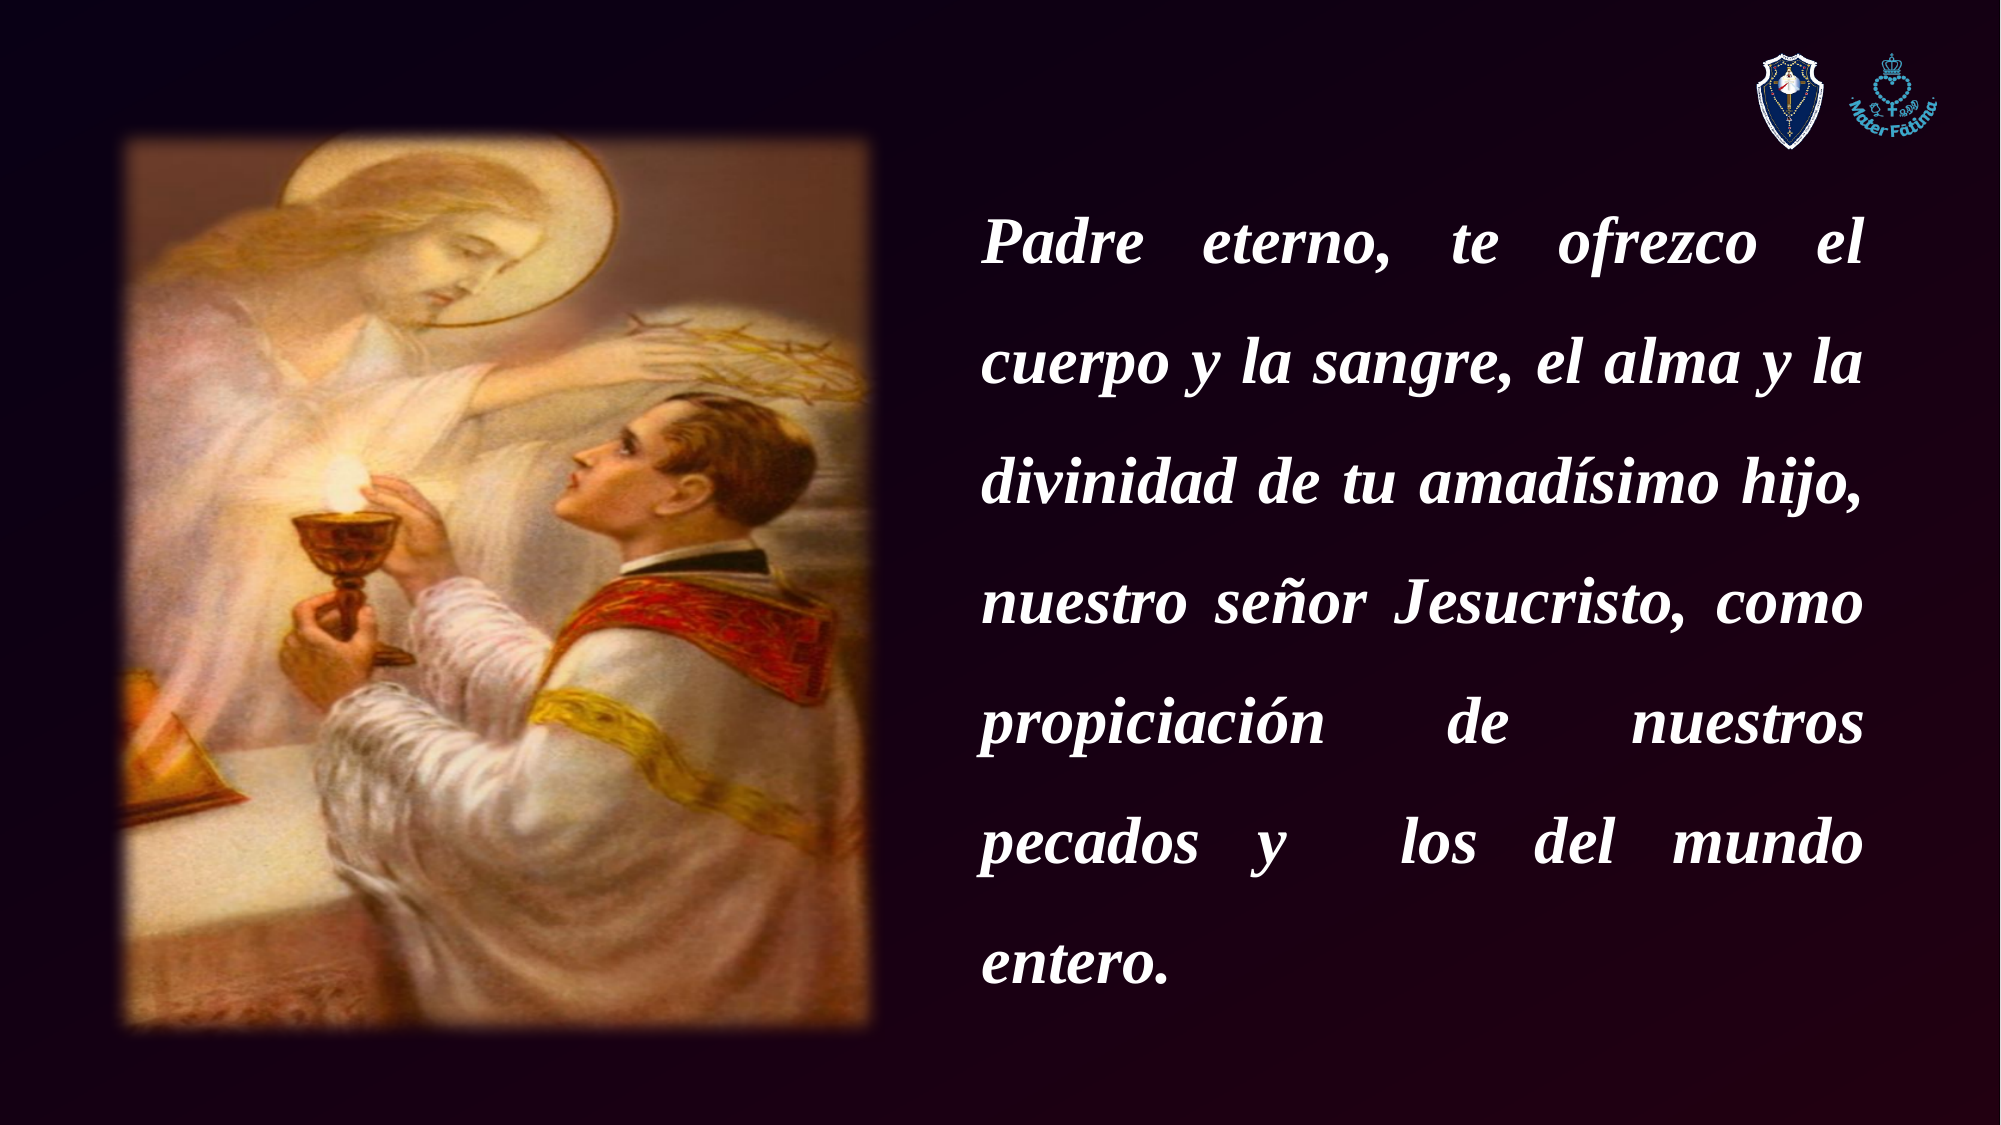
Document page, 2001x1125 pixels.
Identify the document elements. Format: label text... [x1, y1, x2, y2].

text_box Padre eterno, te ofrezco el cuerpo y la sangre, el alma y la divinidad de tu amadísimo hijo, nuestro señor Jesucristo, como propiciación de nuestros pecados y los del mundo entero. [956, 149, 1893, 1004]
picture [0, 0, 2001, 1125]
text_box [1756, 53, 1937, 150]
